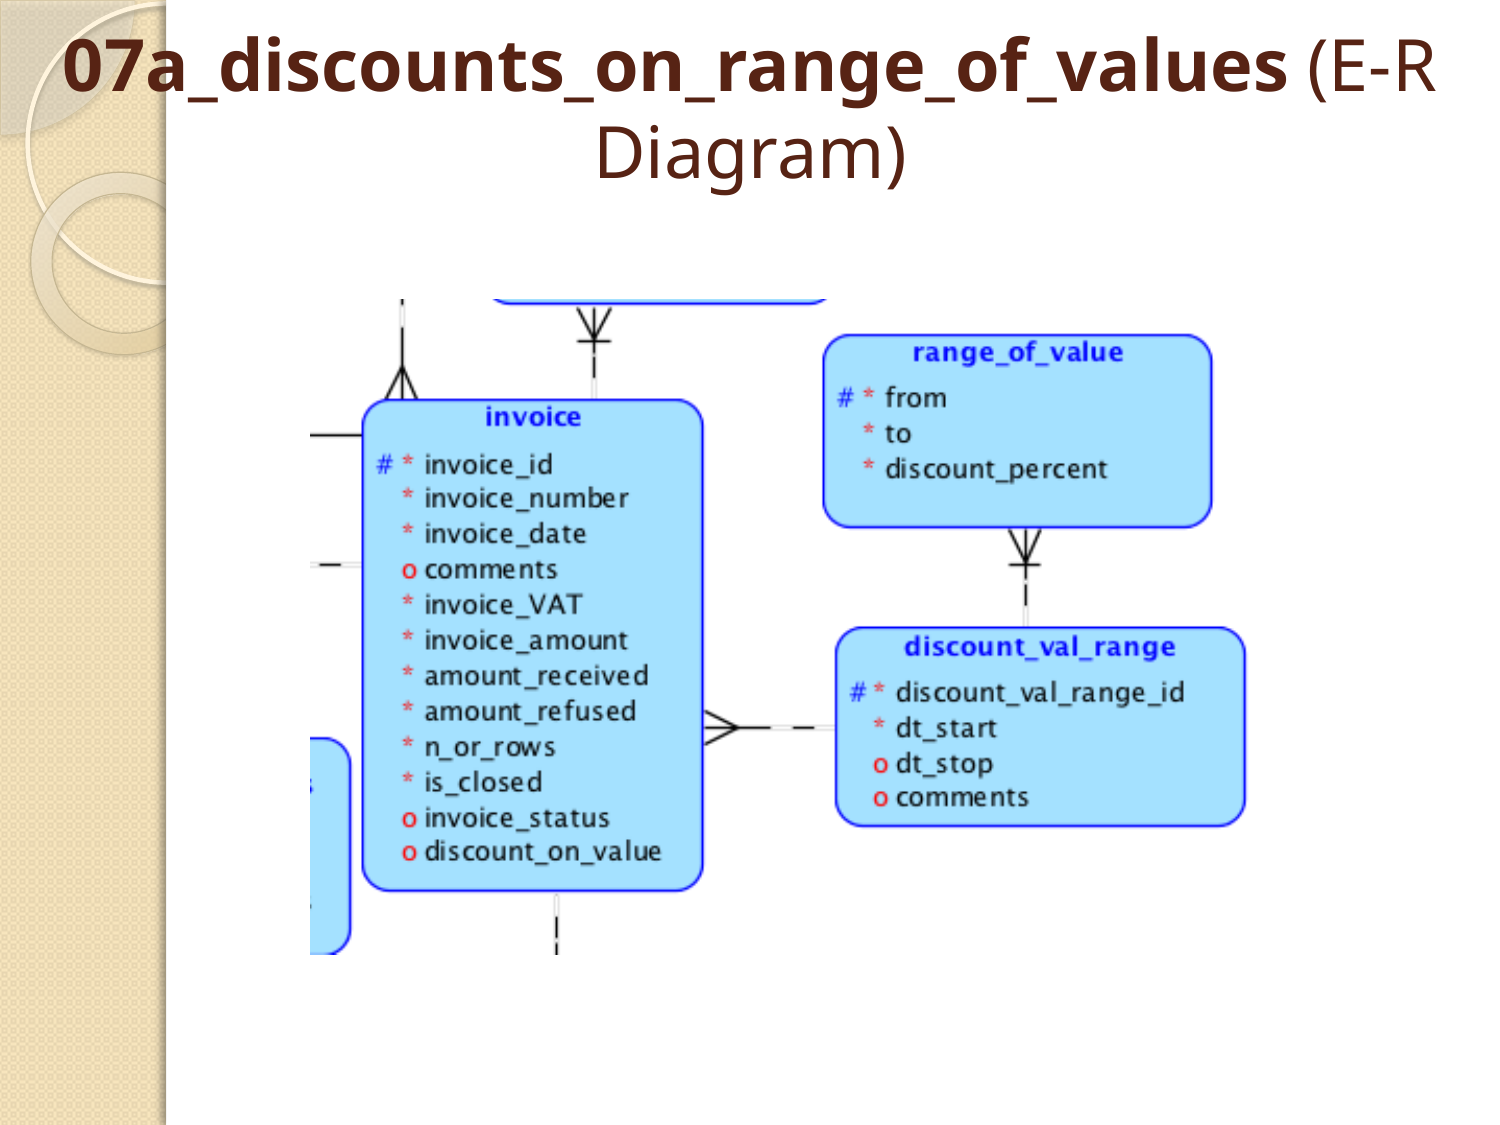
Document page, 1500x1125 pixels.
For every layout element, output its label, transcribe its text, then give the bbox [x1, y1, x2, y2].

picture [310, 299, 1263, 955]
title 07a_discounts_on_range_of_values (E-R Diagram) [0, 12, 1500, 200]
